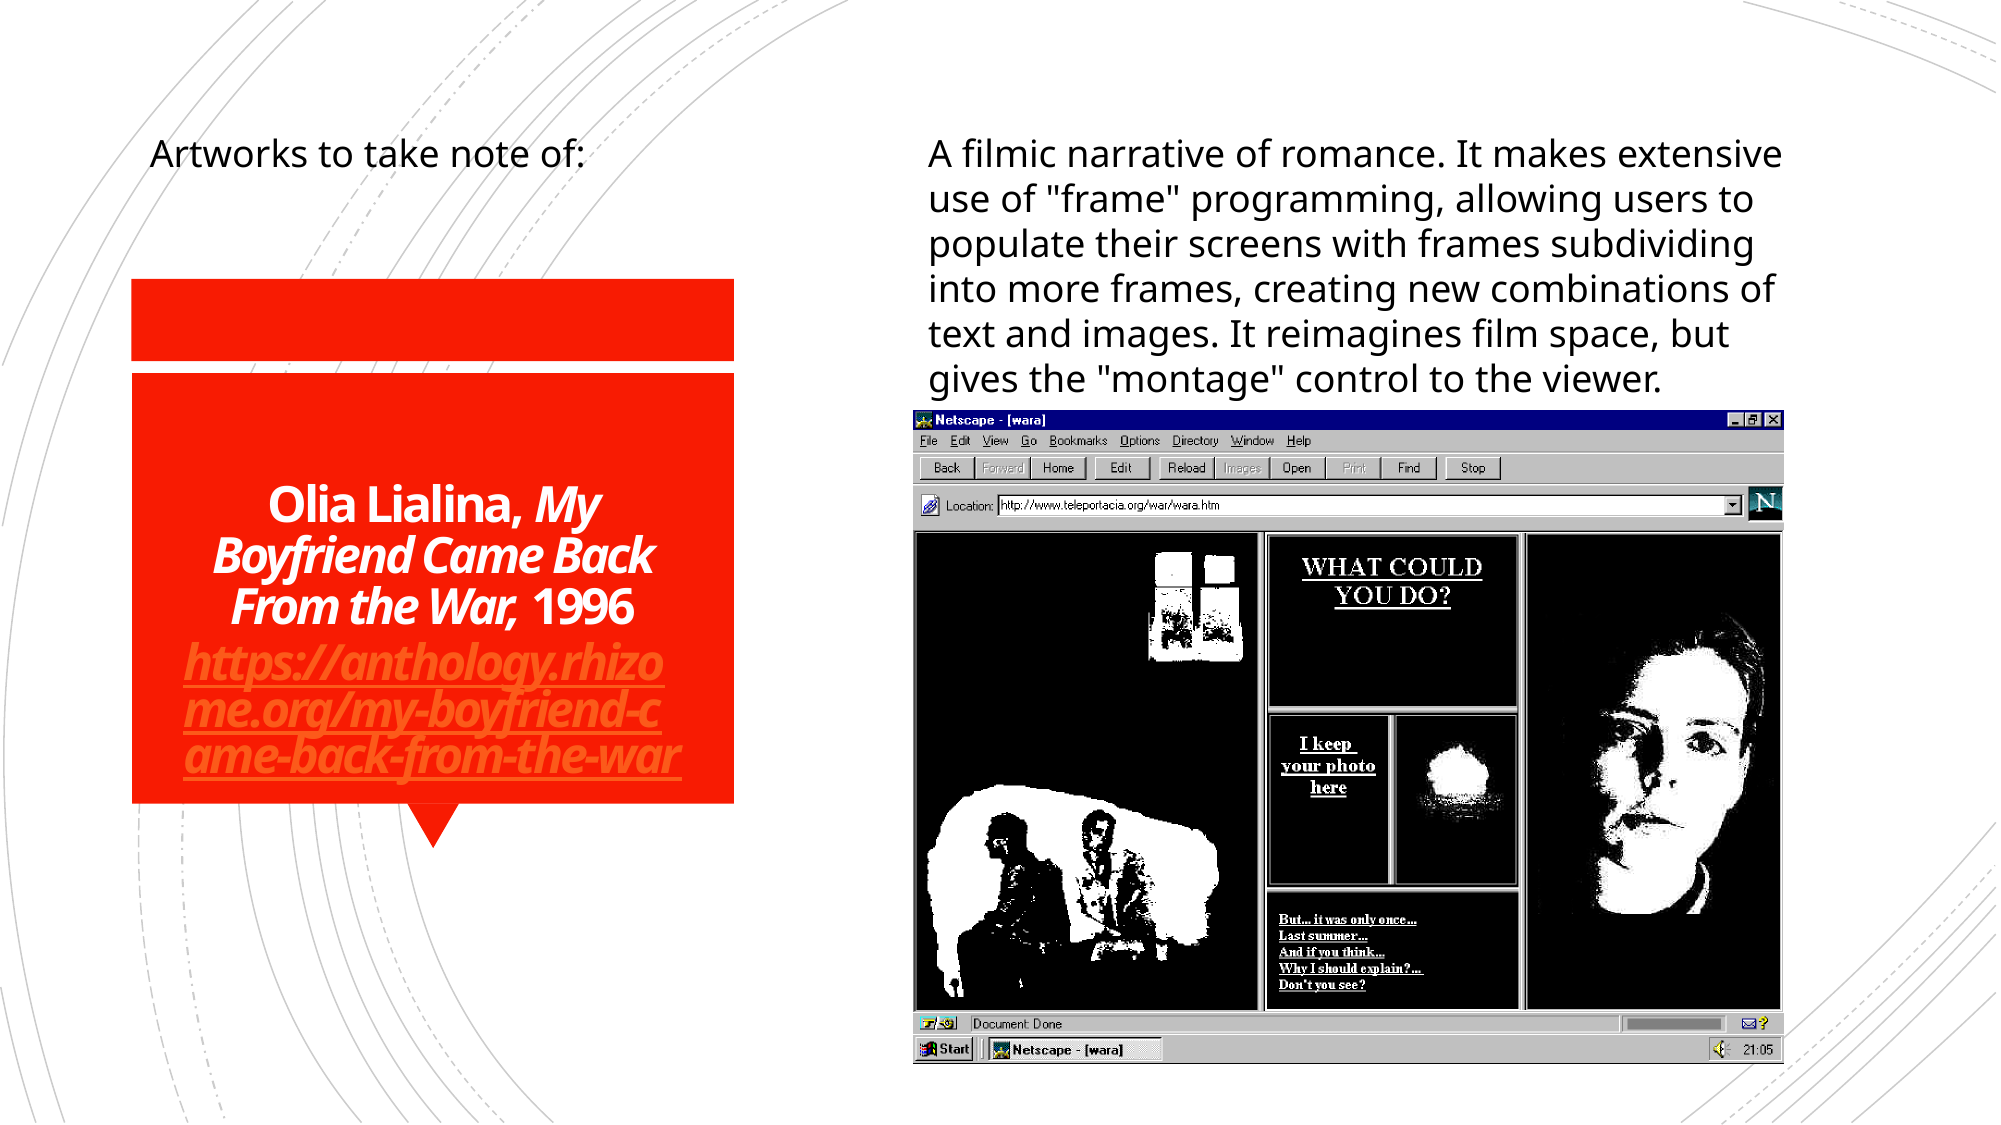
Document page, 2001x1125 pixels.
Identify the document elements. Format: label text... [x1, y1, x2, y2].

text_box A filmic narrative of romance. It makes extensive use of "frame" programming, allowing users to populate their screens with frames subdividing into more frames, creating new combinations of text and images. It reimagines film space, but gives the "montage" control to the viewer. [913, 122, 1838, 408]
text_box Artworks to take note of: [134, 122, 601, 183]
picture [913, 410, 1784, 1065]
title Olia Lialina, My Boyfriend Came Back From the War, 1996 https://anthology.rhizome.org/my-boyfriend-came-back-from-the-war [145, 385, 721, 789]
